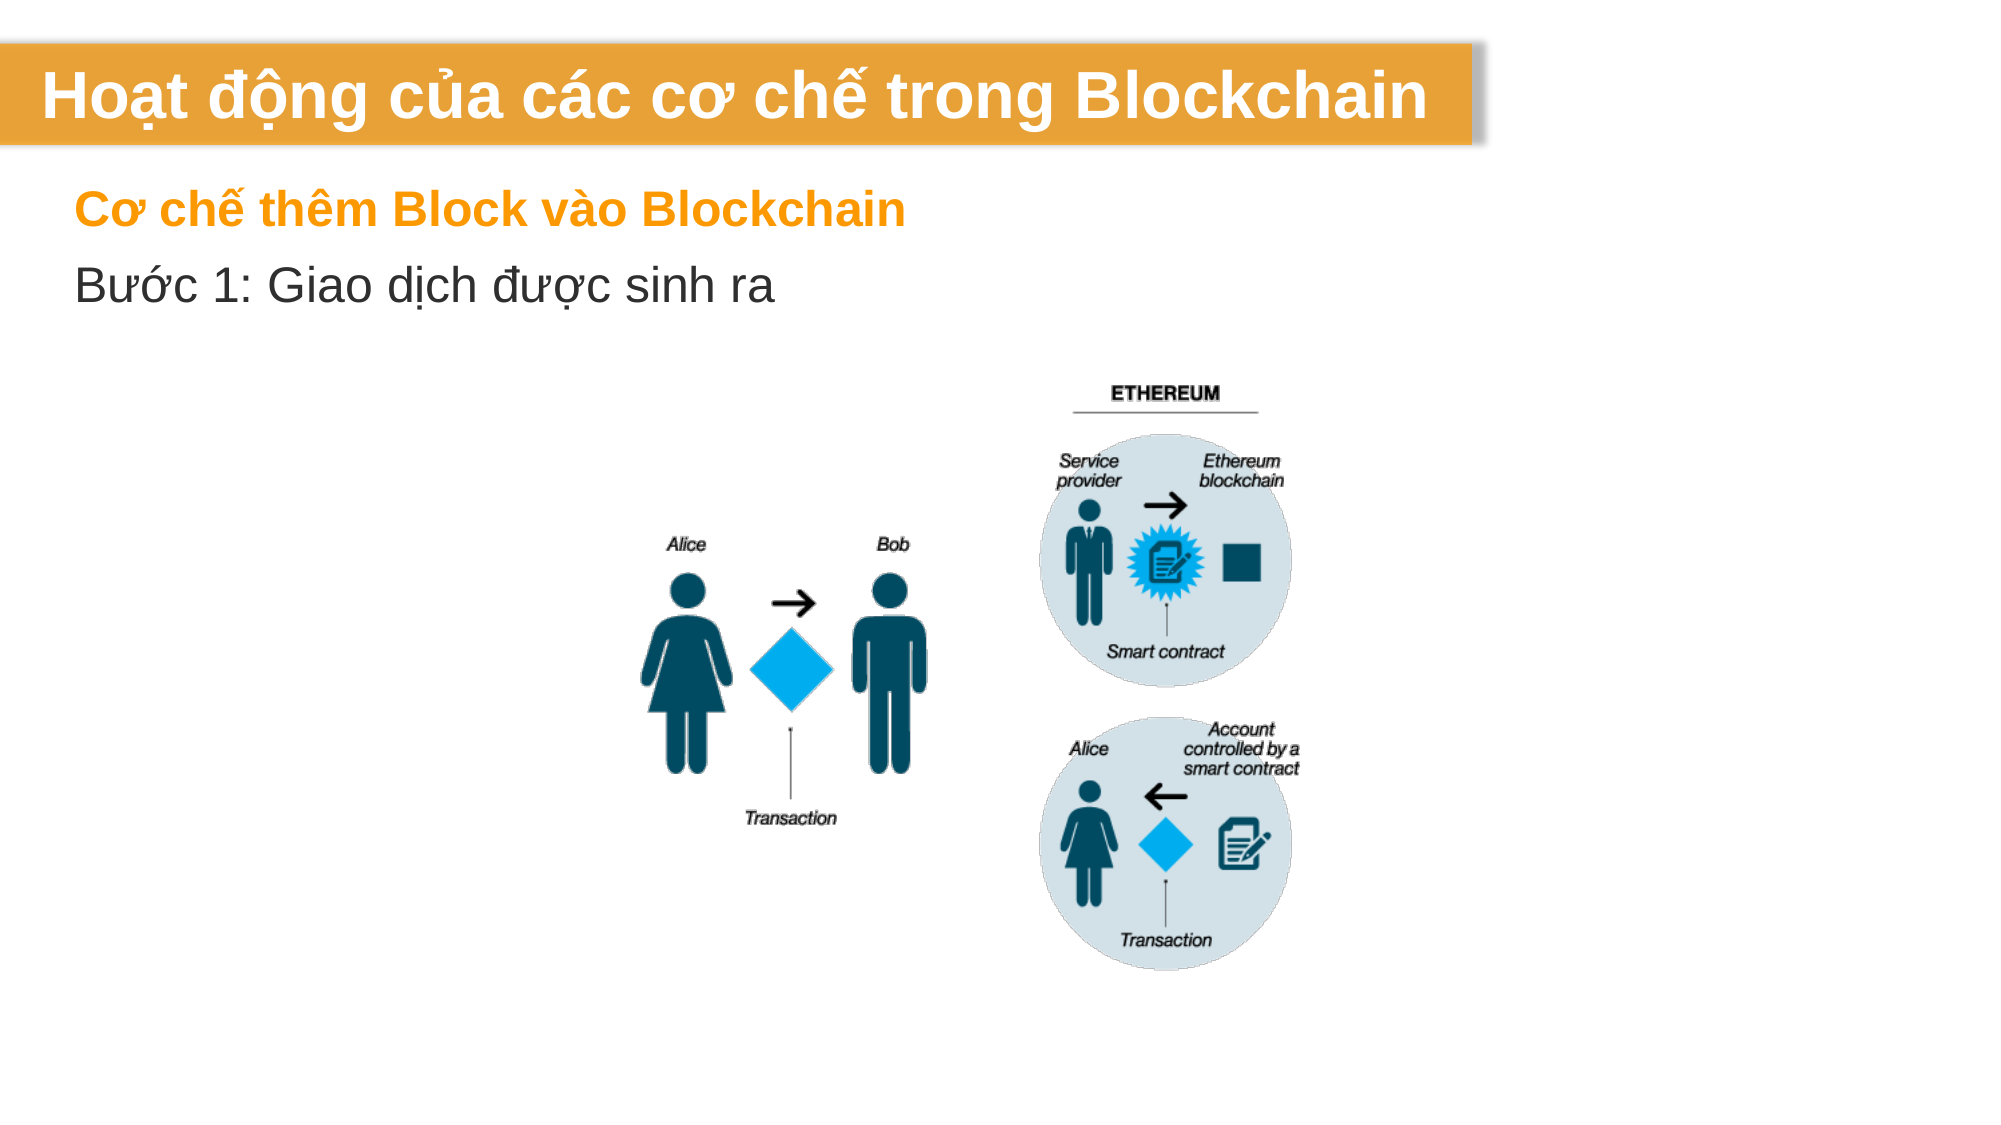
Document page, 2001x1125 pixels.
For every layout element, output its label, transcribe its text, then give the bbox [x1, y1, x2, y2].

text_box [0, 31, 1497, 156]
text_box [0, 43, 1472, 145]
title Hoạt động của các cơ chế trong Blockchain [38, 50, 1434, 241]
text_box [538, 352, 1412, 1021]
text_box Cơ chế thêm Block vào Blockchain Bước 1: Giao dịch được sinh ra [72, 158, 912, 313]
